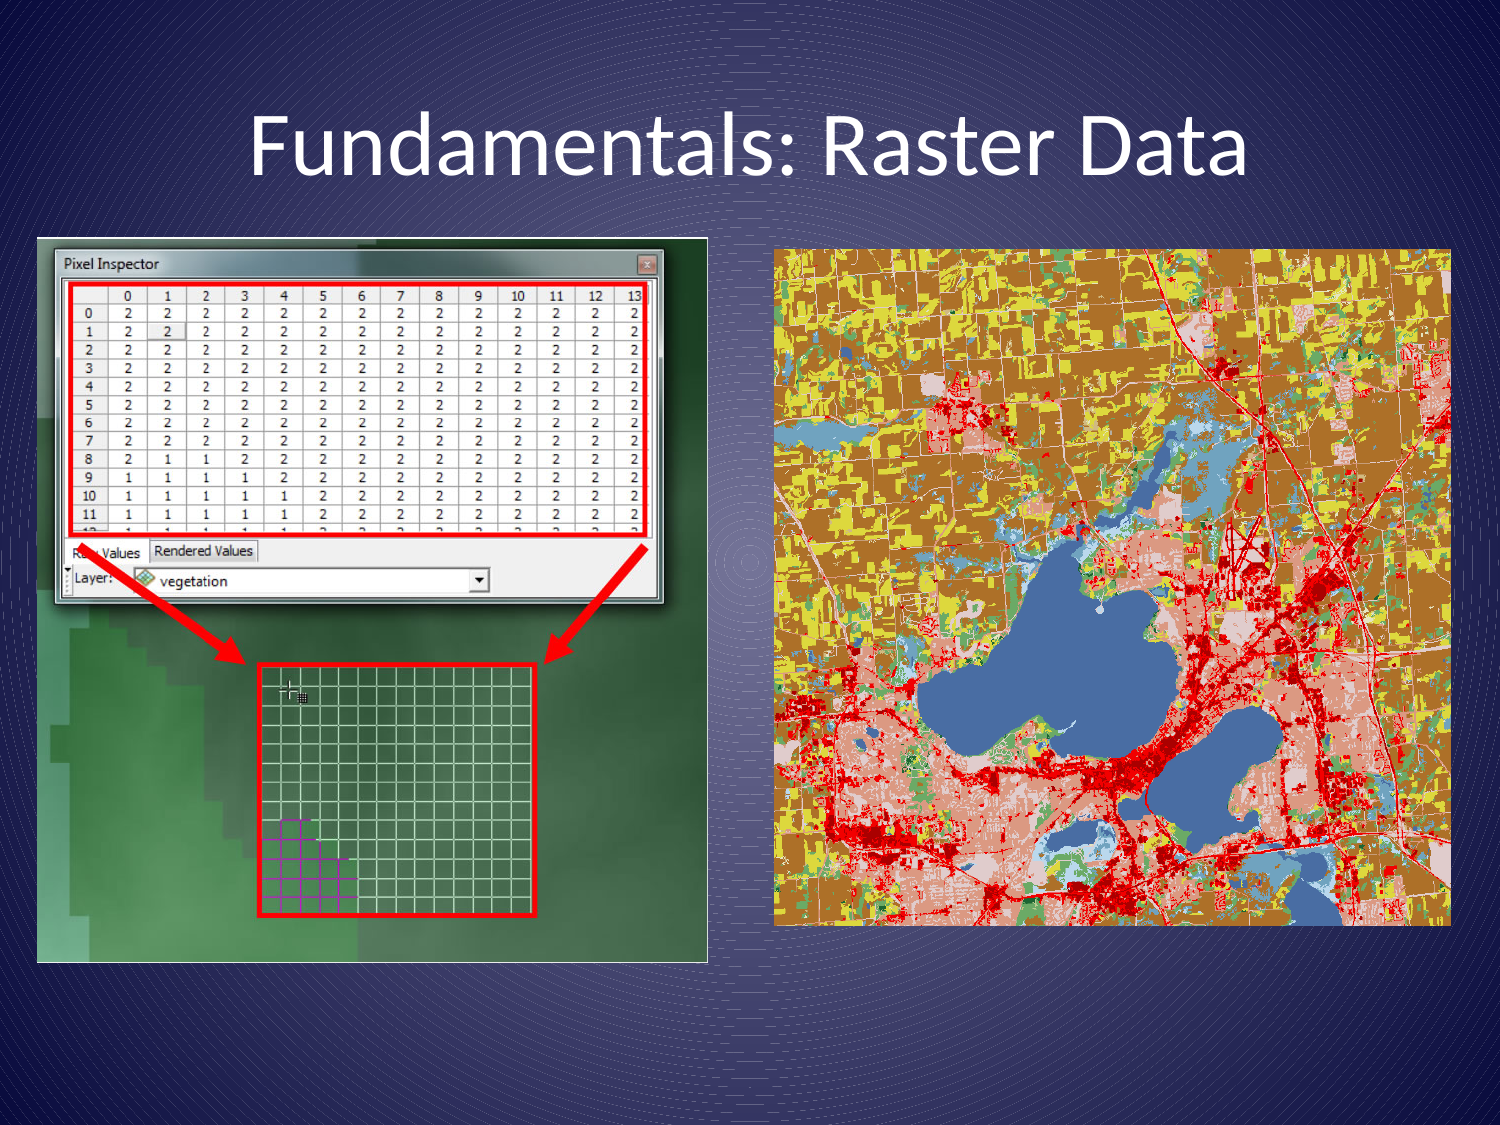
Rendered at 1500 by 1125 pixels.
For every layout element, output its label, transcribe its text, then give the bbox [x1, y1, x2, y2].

title Fundamentals: Raster Data [75, 45, 1425, 233]
picture [37, 237, 709, 963]
picture [774, 249, 1451, 926]
